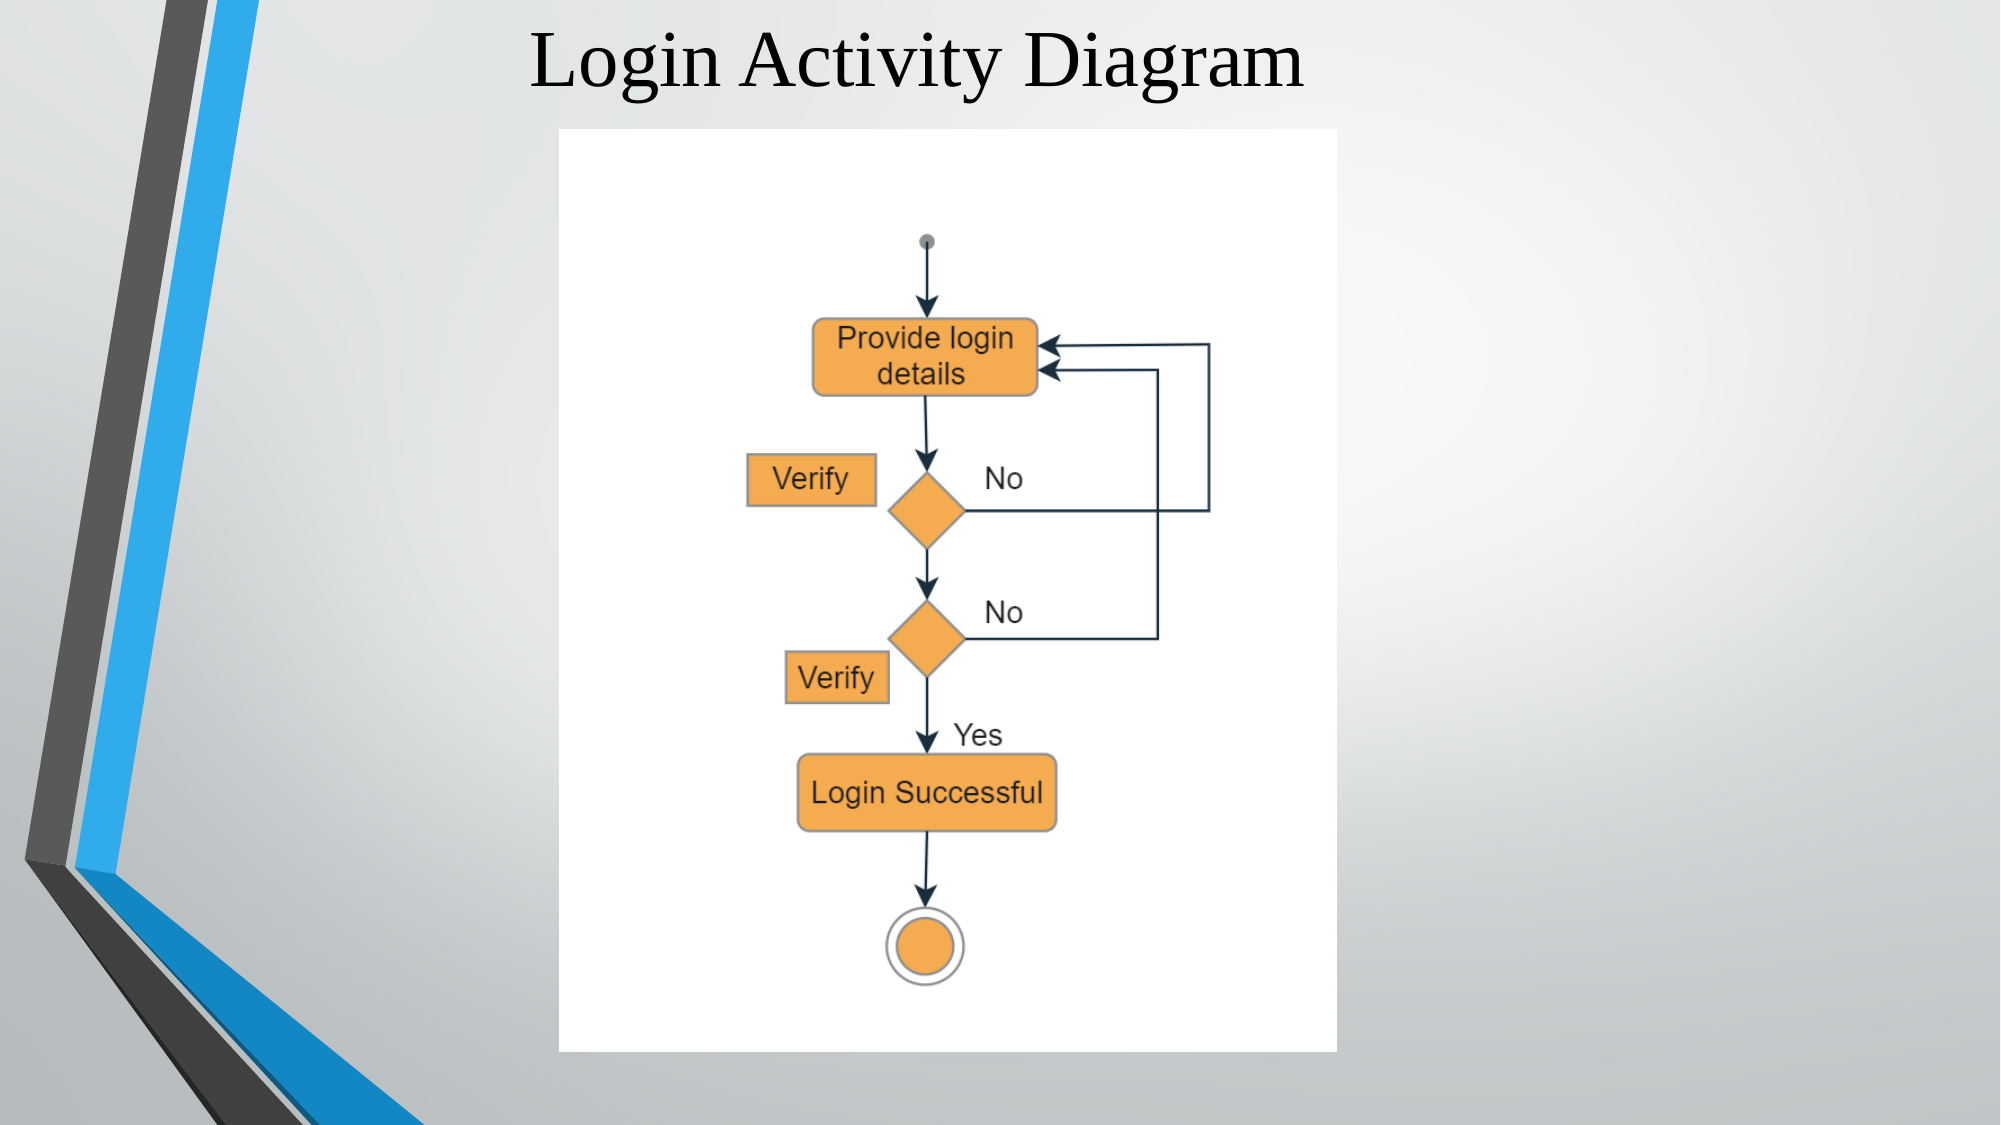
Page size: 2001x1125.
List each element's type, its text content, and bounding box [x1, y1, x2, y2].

title Login Activity Diagram [245, 0, 1590, 111]
picture [559, 129, 1337, 1053]
